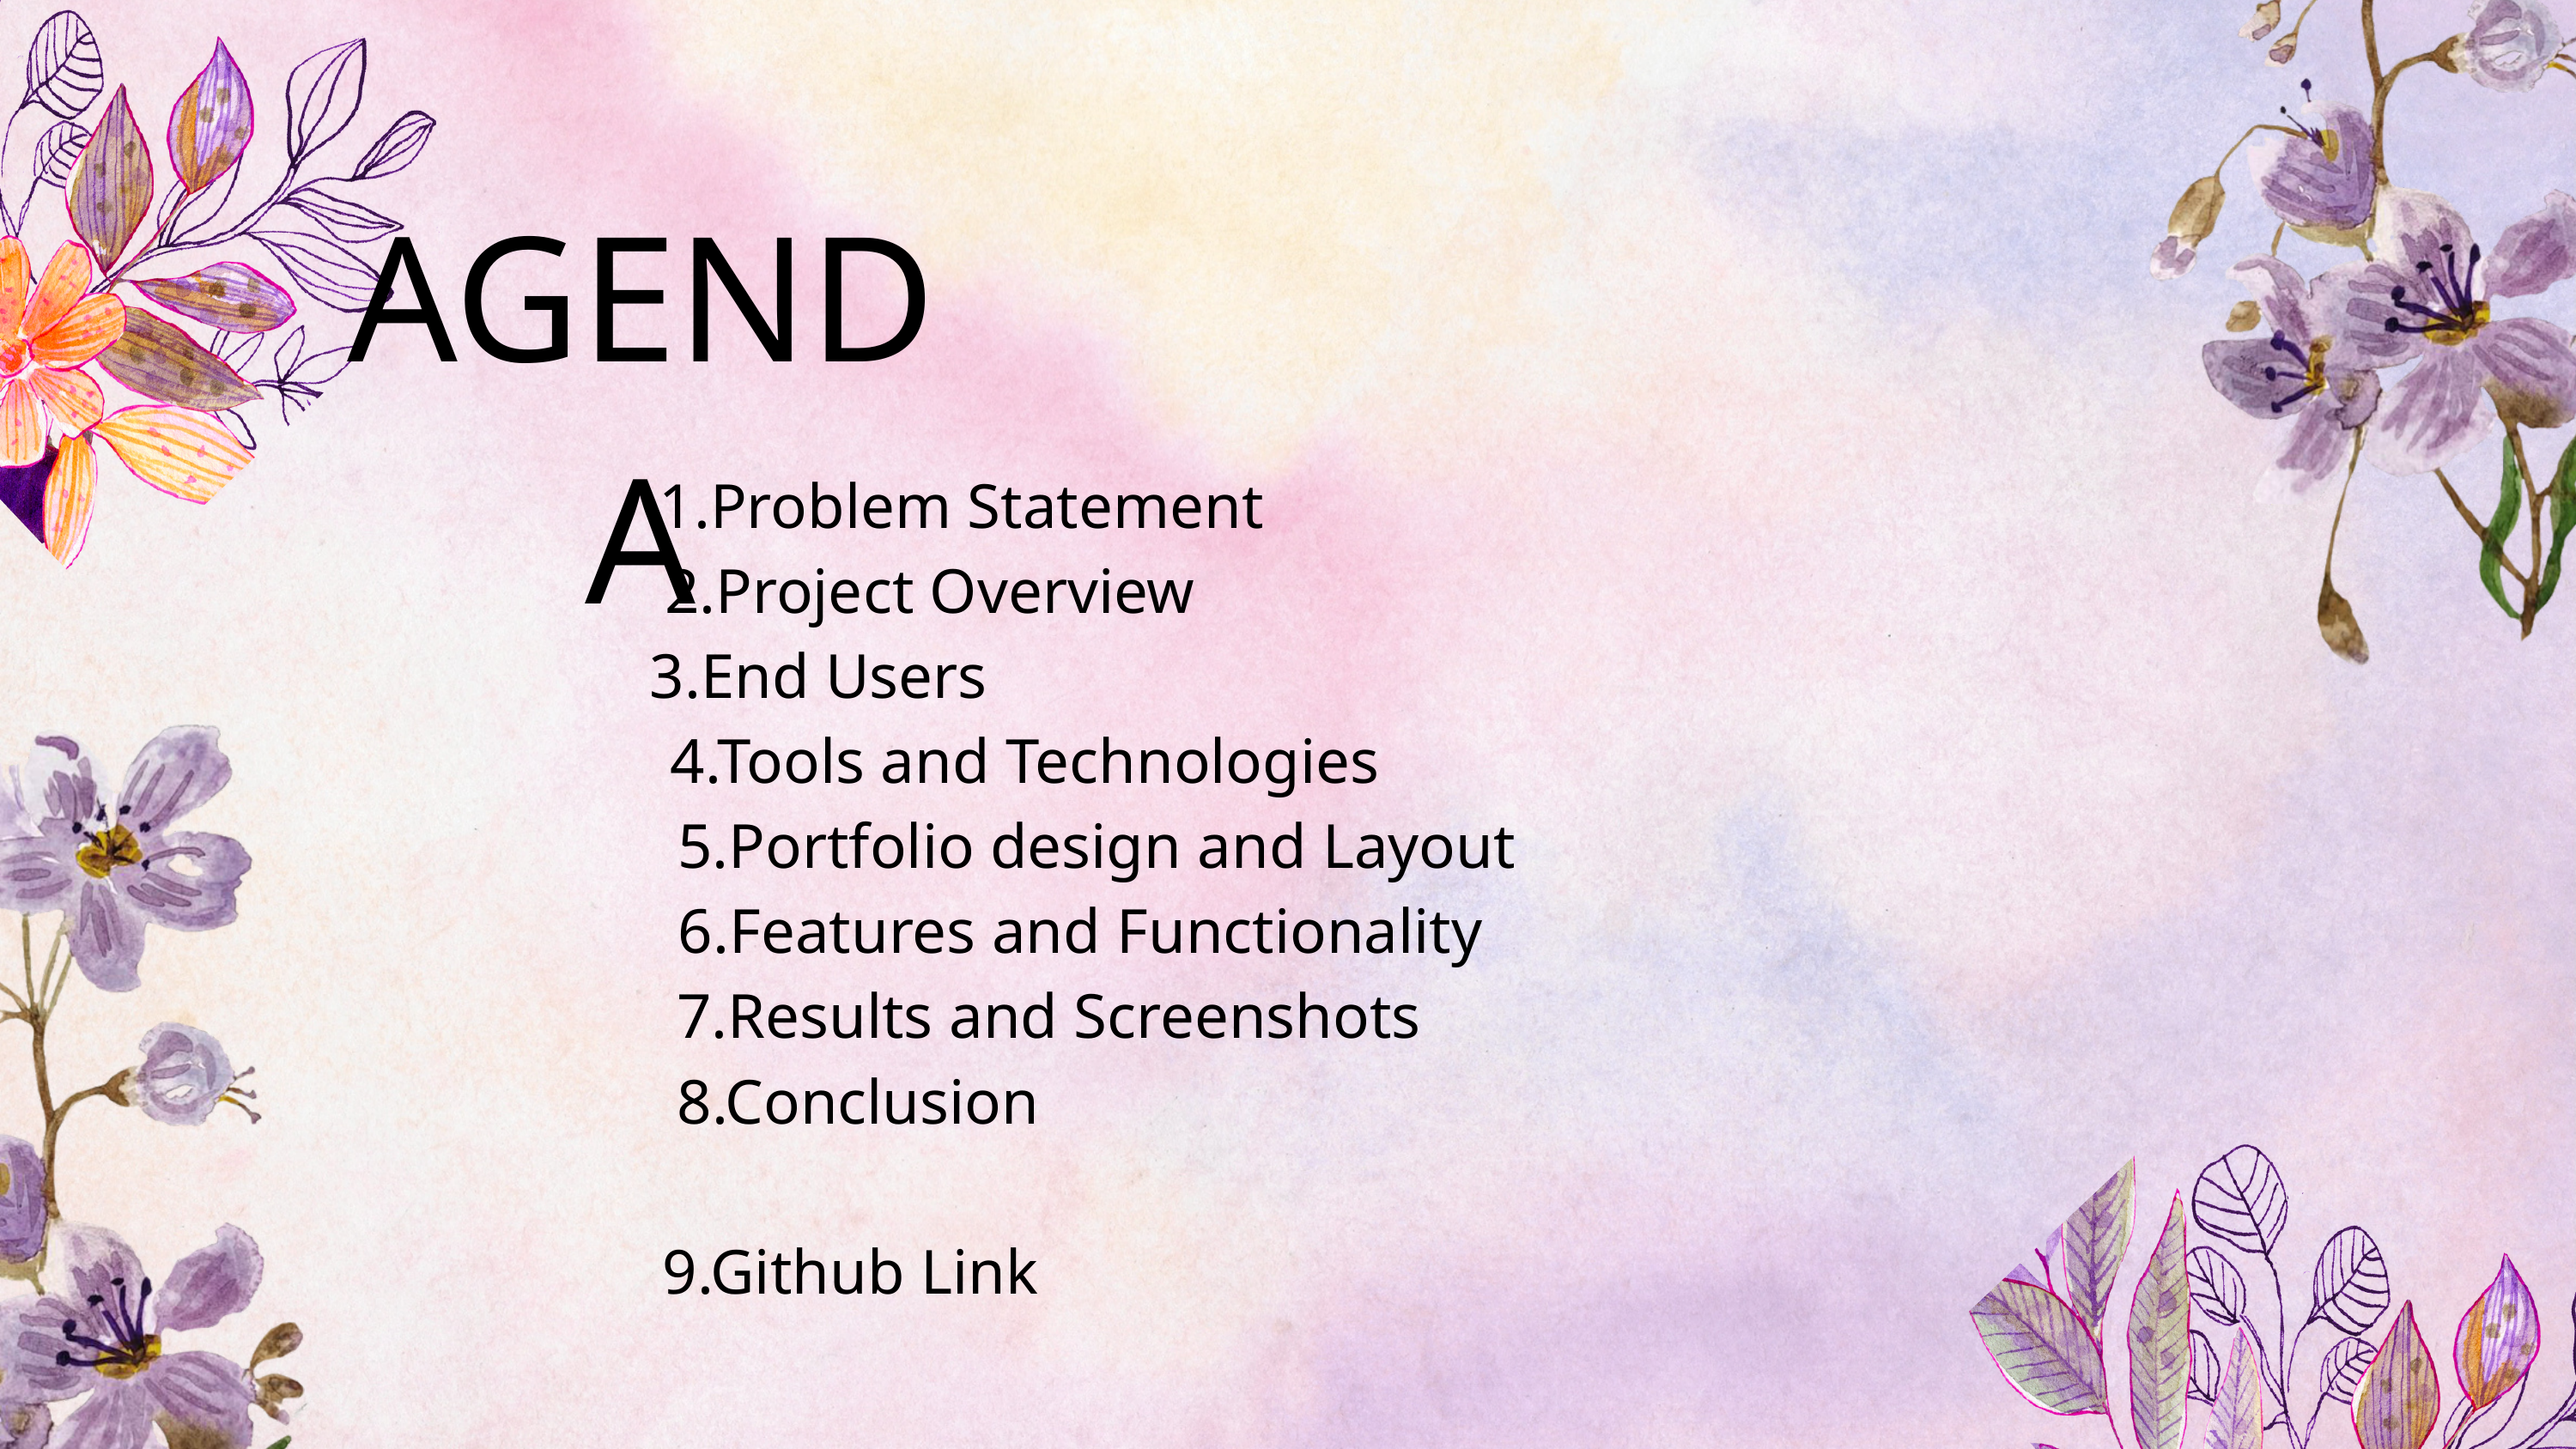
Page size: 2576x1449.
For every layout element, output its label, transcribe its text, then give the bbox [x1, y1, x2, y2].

text_box [0, 0, 2576, 1449]
text_box 1.Problem Statement 2.Project Overview 3.End Users 4.Tools and Technologies 5.Portfolio design and Layout 6.Features and Functionality 7.Results and Screenshots 8.Conclusion 9.Github Link [640, 455, 1570, 1307]
text_box [0, 724, 385, 1449]
text_box [1935, 833, 2576, 1449]
text_box AGENDA [293, 153, 987, 640]
text_box [2148, 0, 2576, 668]
text_box [0, 0, 641, 604]
